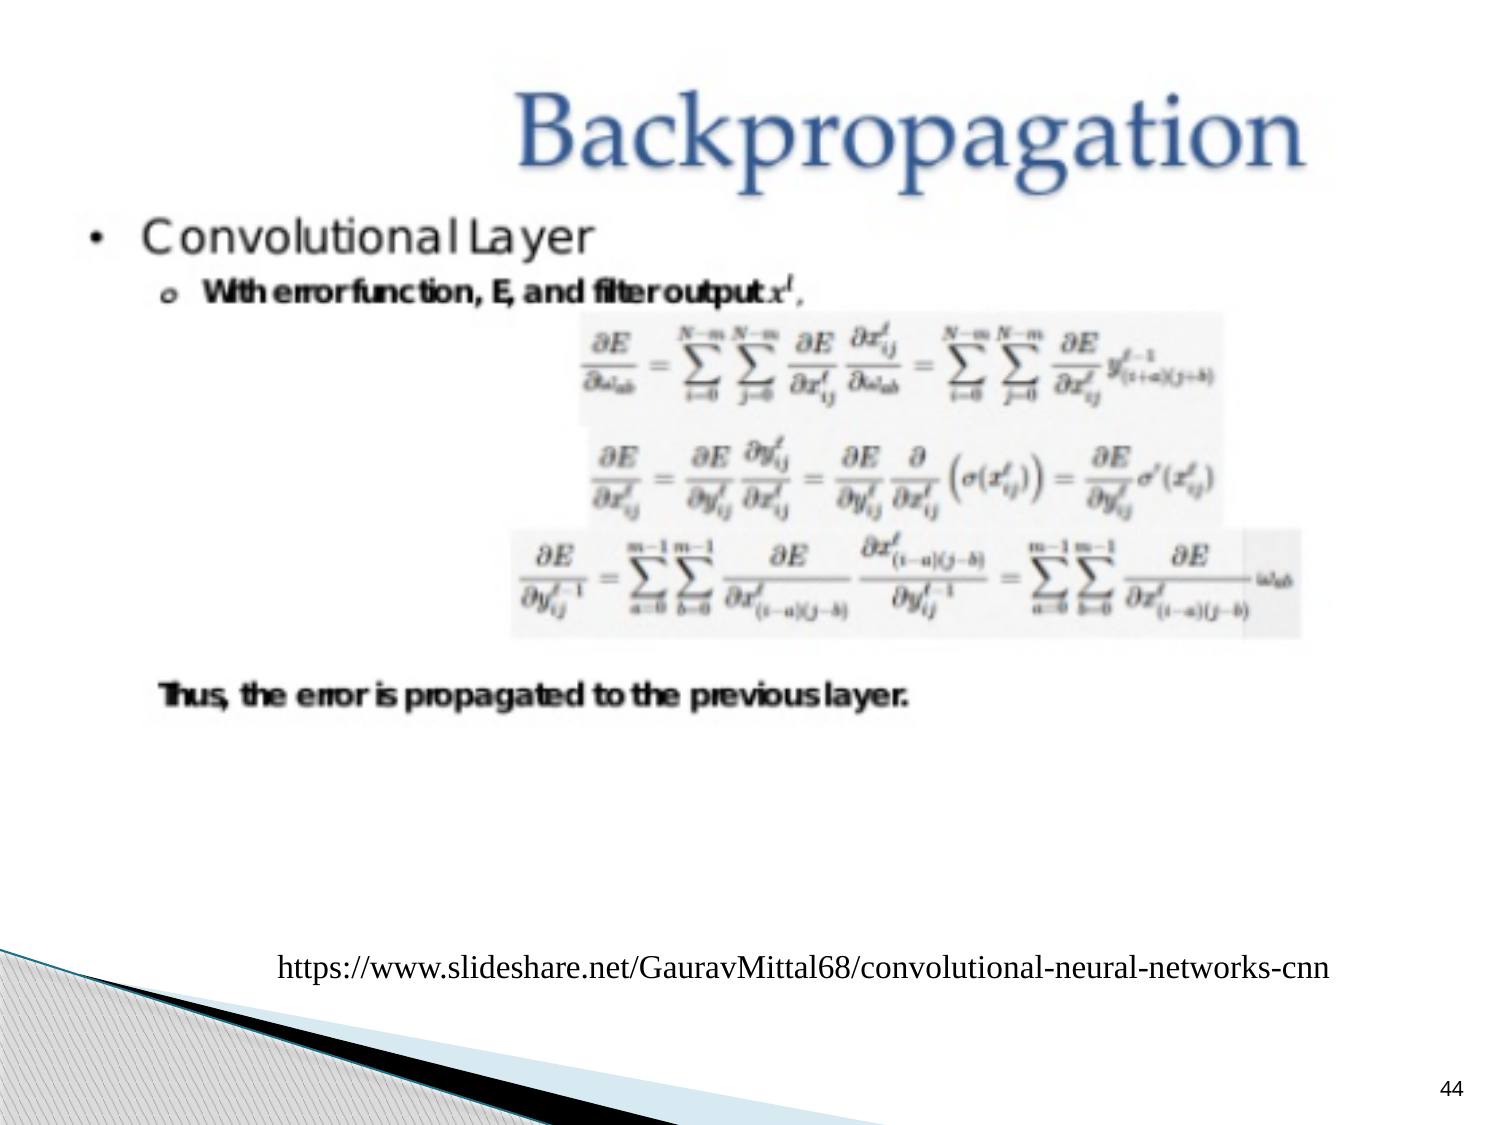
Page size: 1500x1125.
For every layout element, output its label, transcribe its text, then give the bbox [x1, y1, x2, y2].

picture [0, 0, 1500, 738]
slide_number 44 [1418, 1051, 1479, 1112]
text_box https://www.slideshare.net/GauravMittal68/convolutional-neural-networks-cnn [262, 937, 1463, 993]
